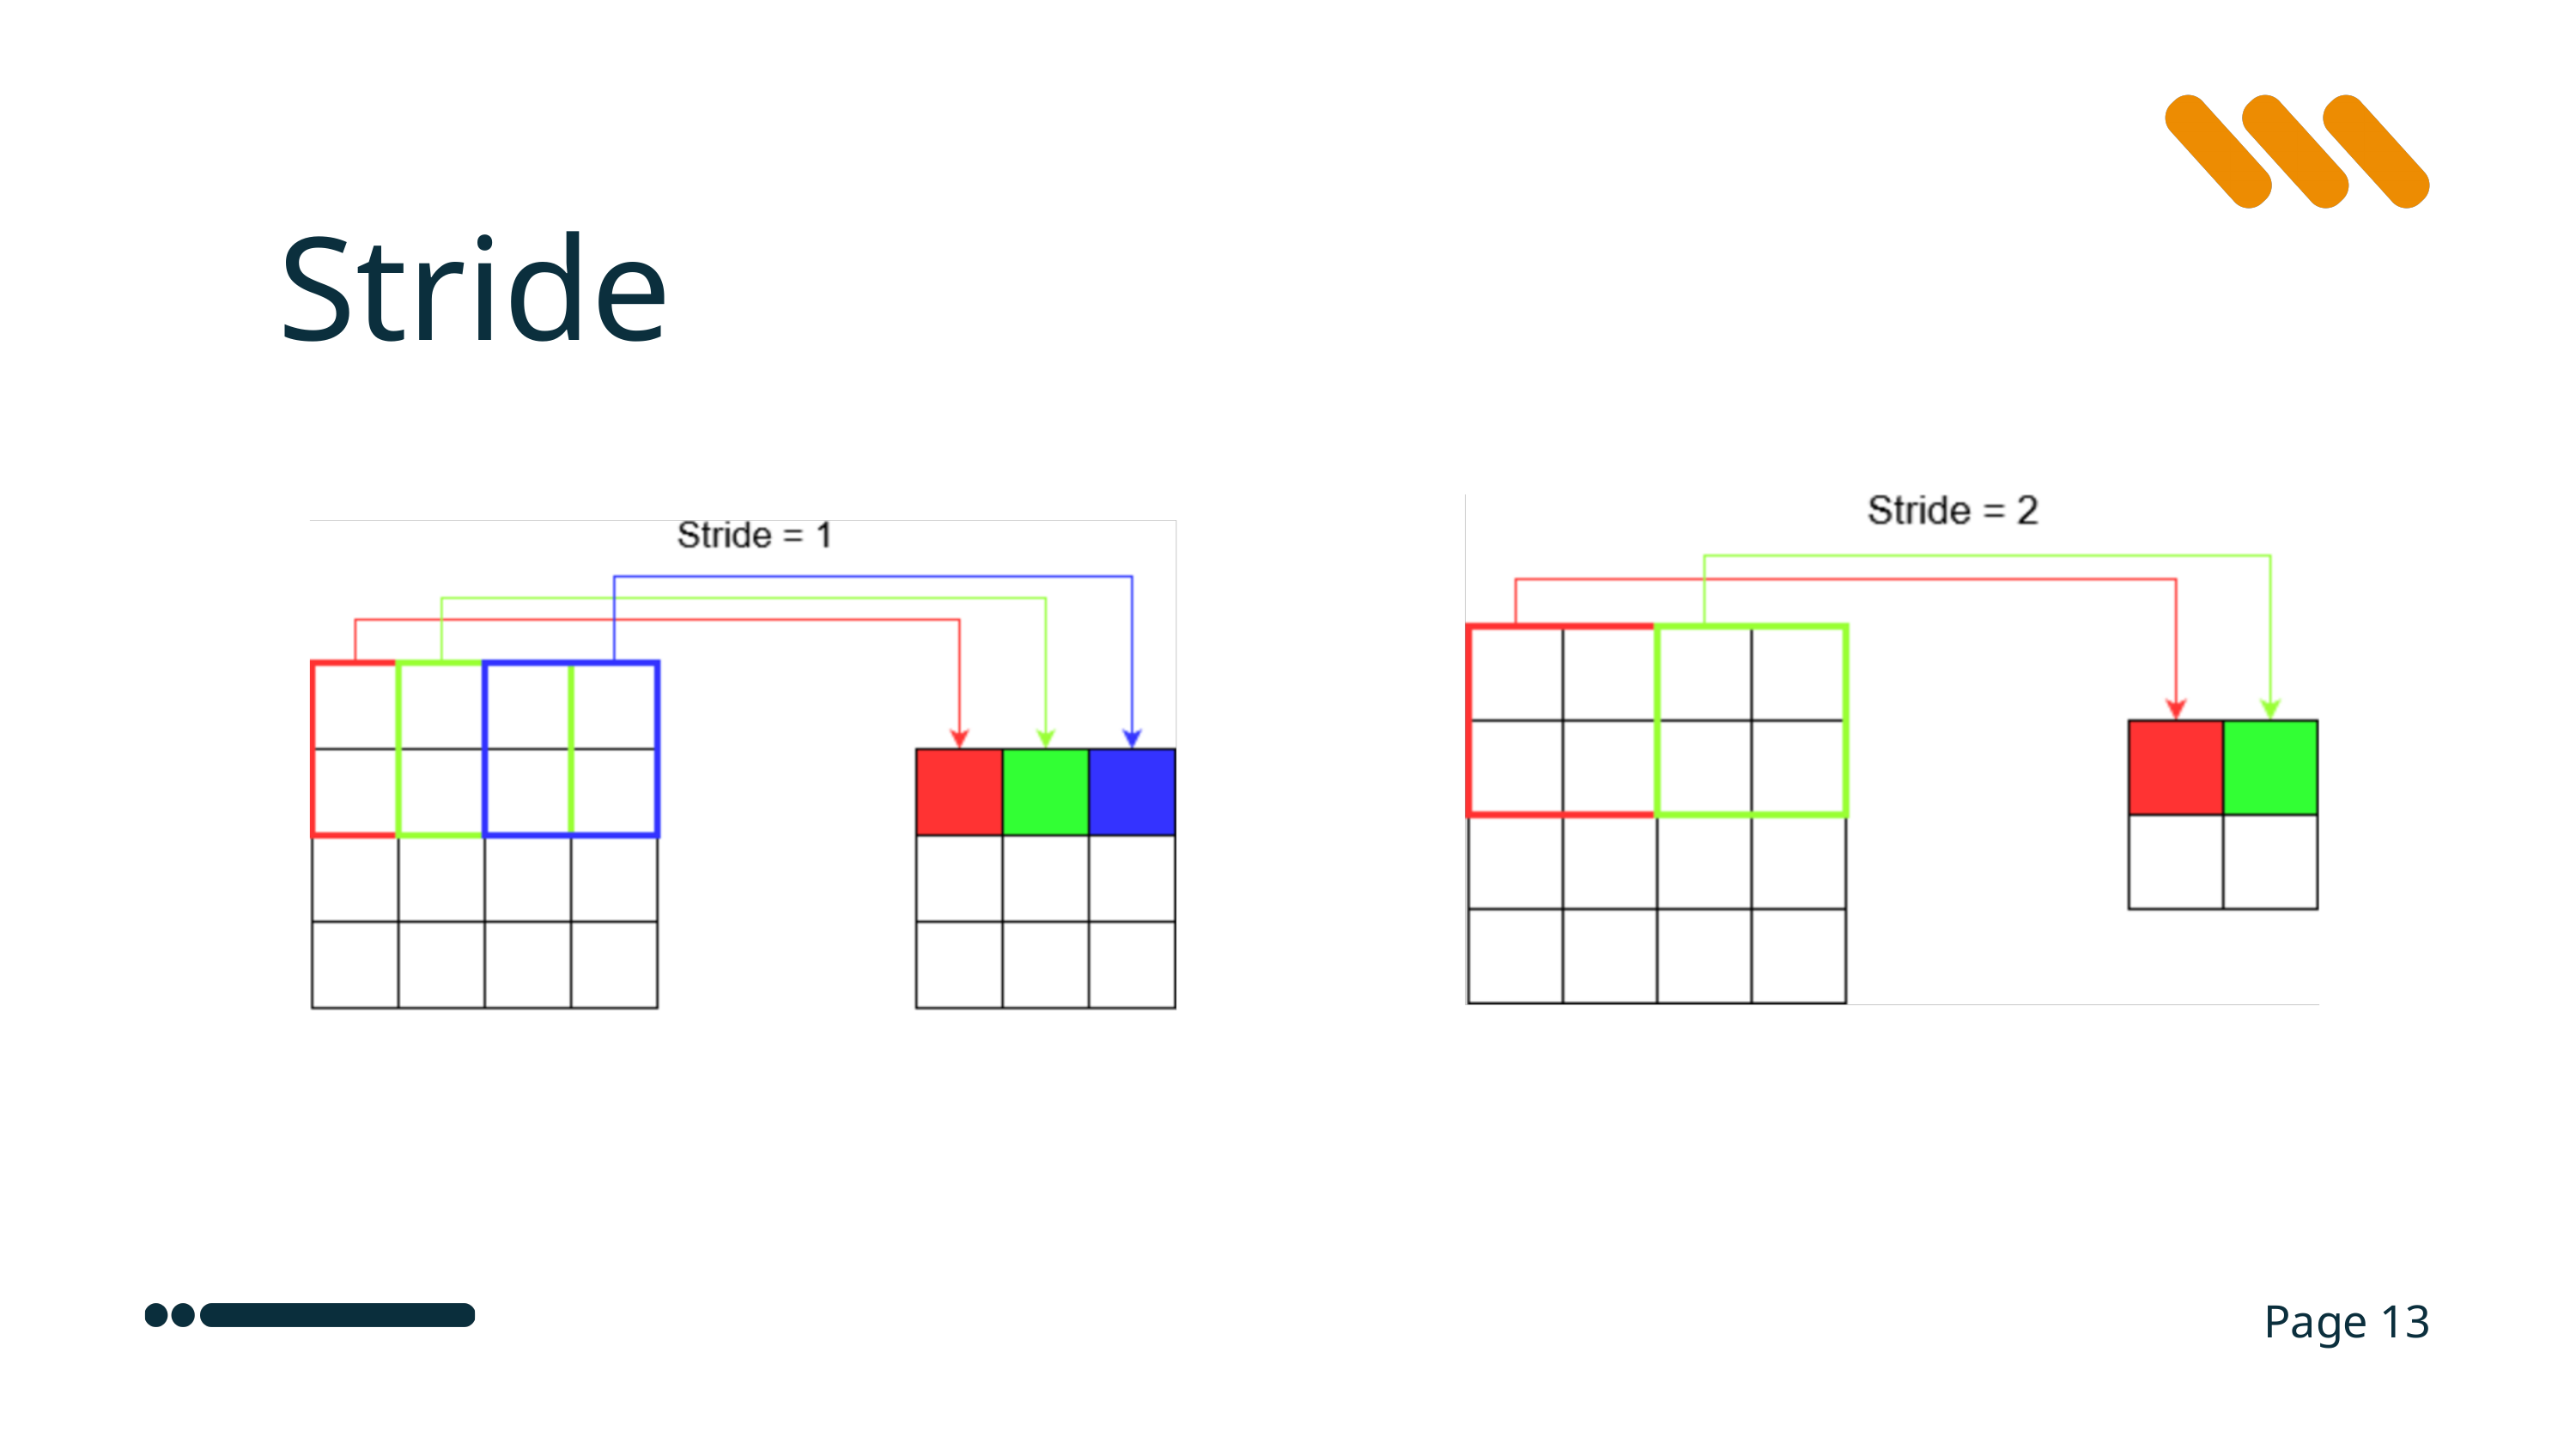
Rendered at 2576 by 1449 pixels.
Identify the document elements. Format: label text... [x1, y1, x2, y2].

text_box Stride [127, 154, 823, 369]
text_box [144, 1303, 476, 1328]
text_box [2163, 93, 2432, 210]
text_box Page 13 [2163, 1302, 2432, 1348]
text_box [309, 494, 2320, 1010]
